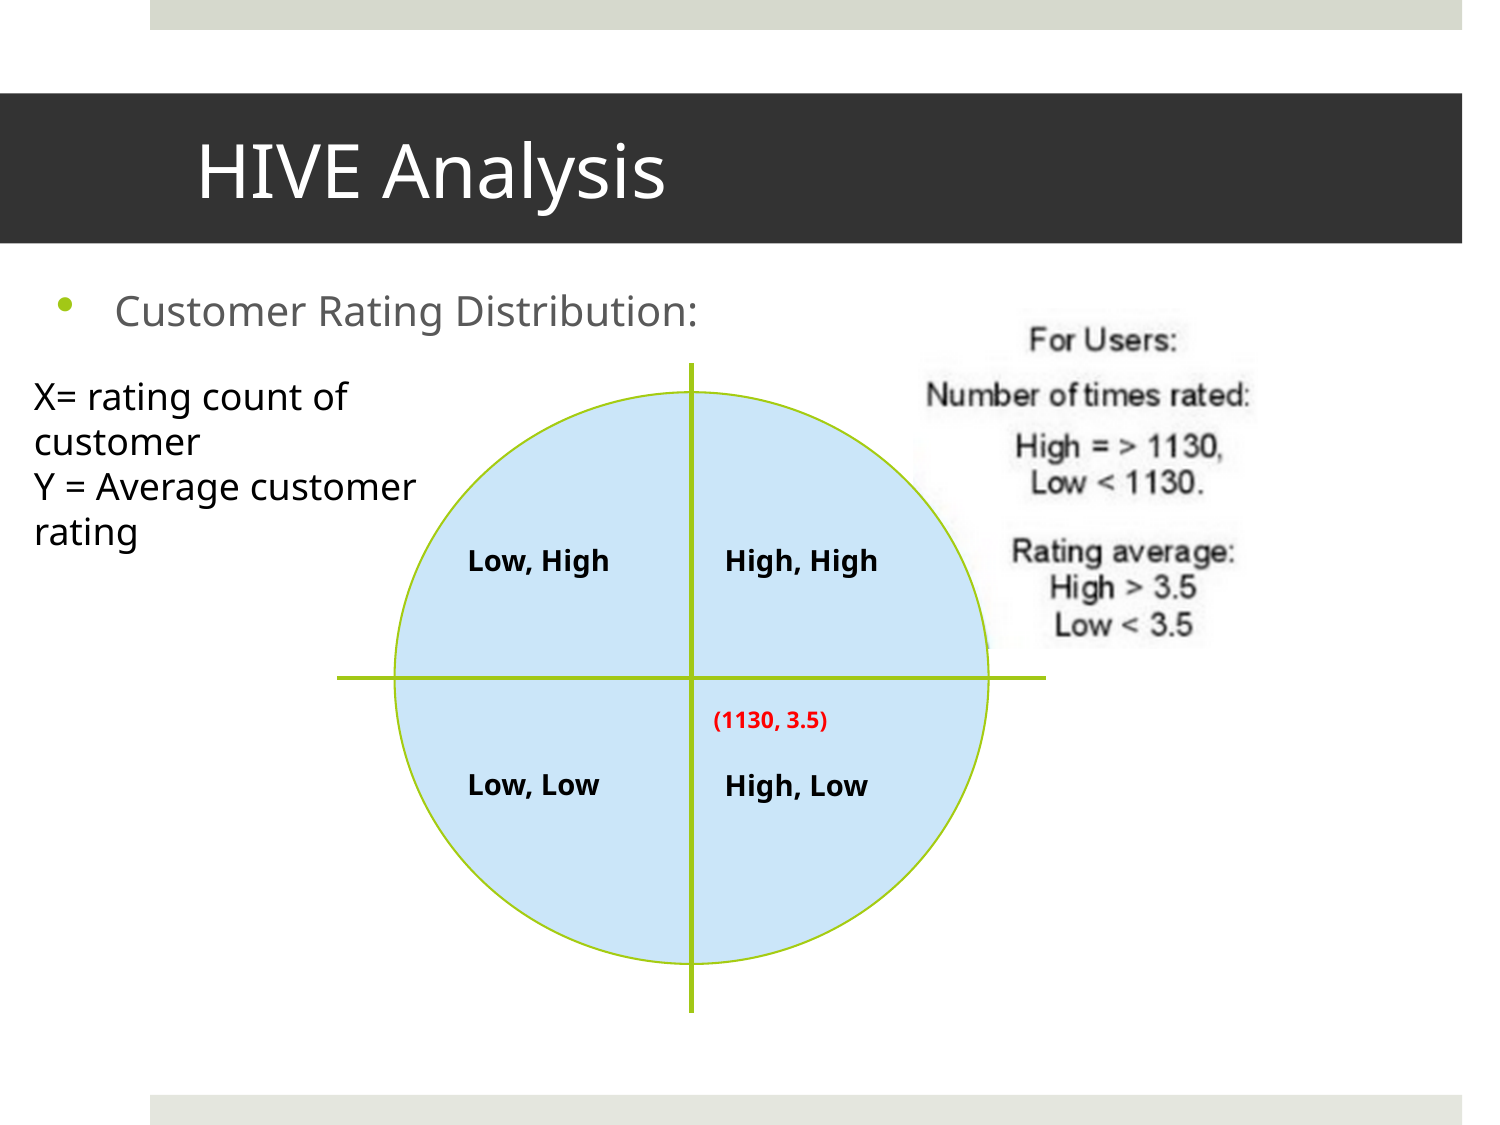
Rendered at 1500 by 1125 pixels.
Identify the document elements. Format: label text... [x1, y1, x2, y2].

text_box [393, 680, 689, 965]
text_box [694, 391, 990, 676]
text_box High, High [709, 535, 913, 585]
text_box [393, 391, 689, 676]
text_box Low, Low [452, 758, 657, 809]
title HIVE Analysis [0, 93, 1463, 244]
text_box Low, High [452, 535, 657, 585]
picture [913, 308, 1259, 649]
text_box (1130, 3.5) [698, 698, 843, 741]
text_box High, Low [709, 759, 914, 810]
text_box X= rating count of customer Y = Average customer rating [18, 365, 453, 561]
list Customer Rating Distribution: [43, 277, 1463, 1066]
text_box [694, 680, 990, 965]
